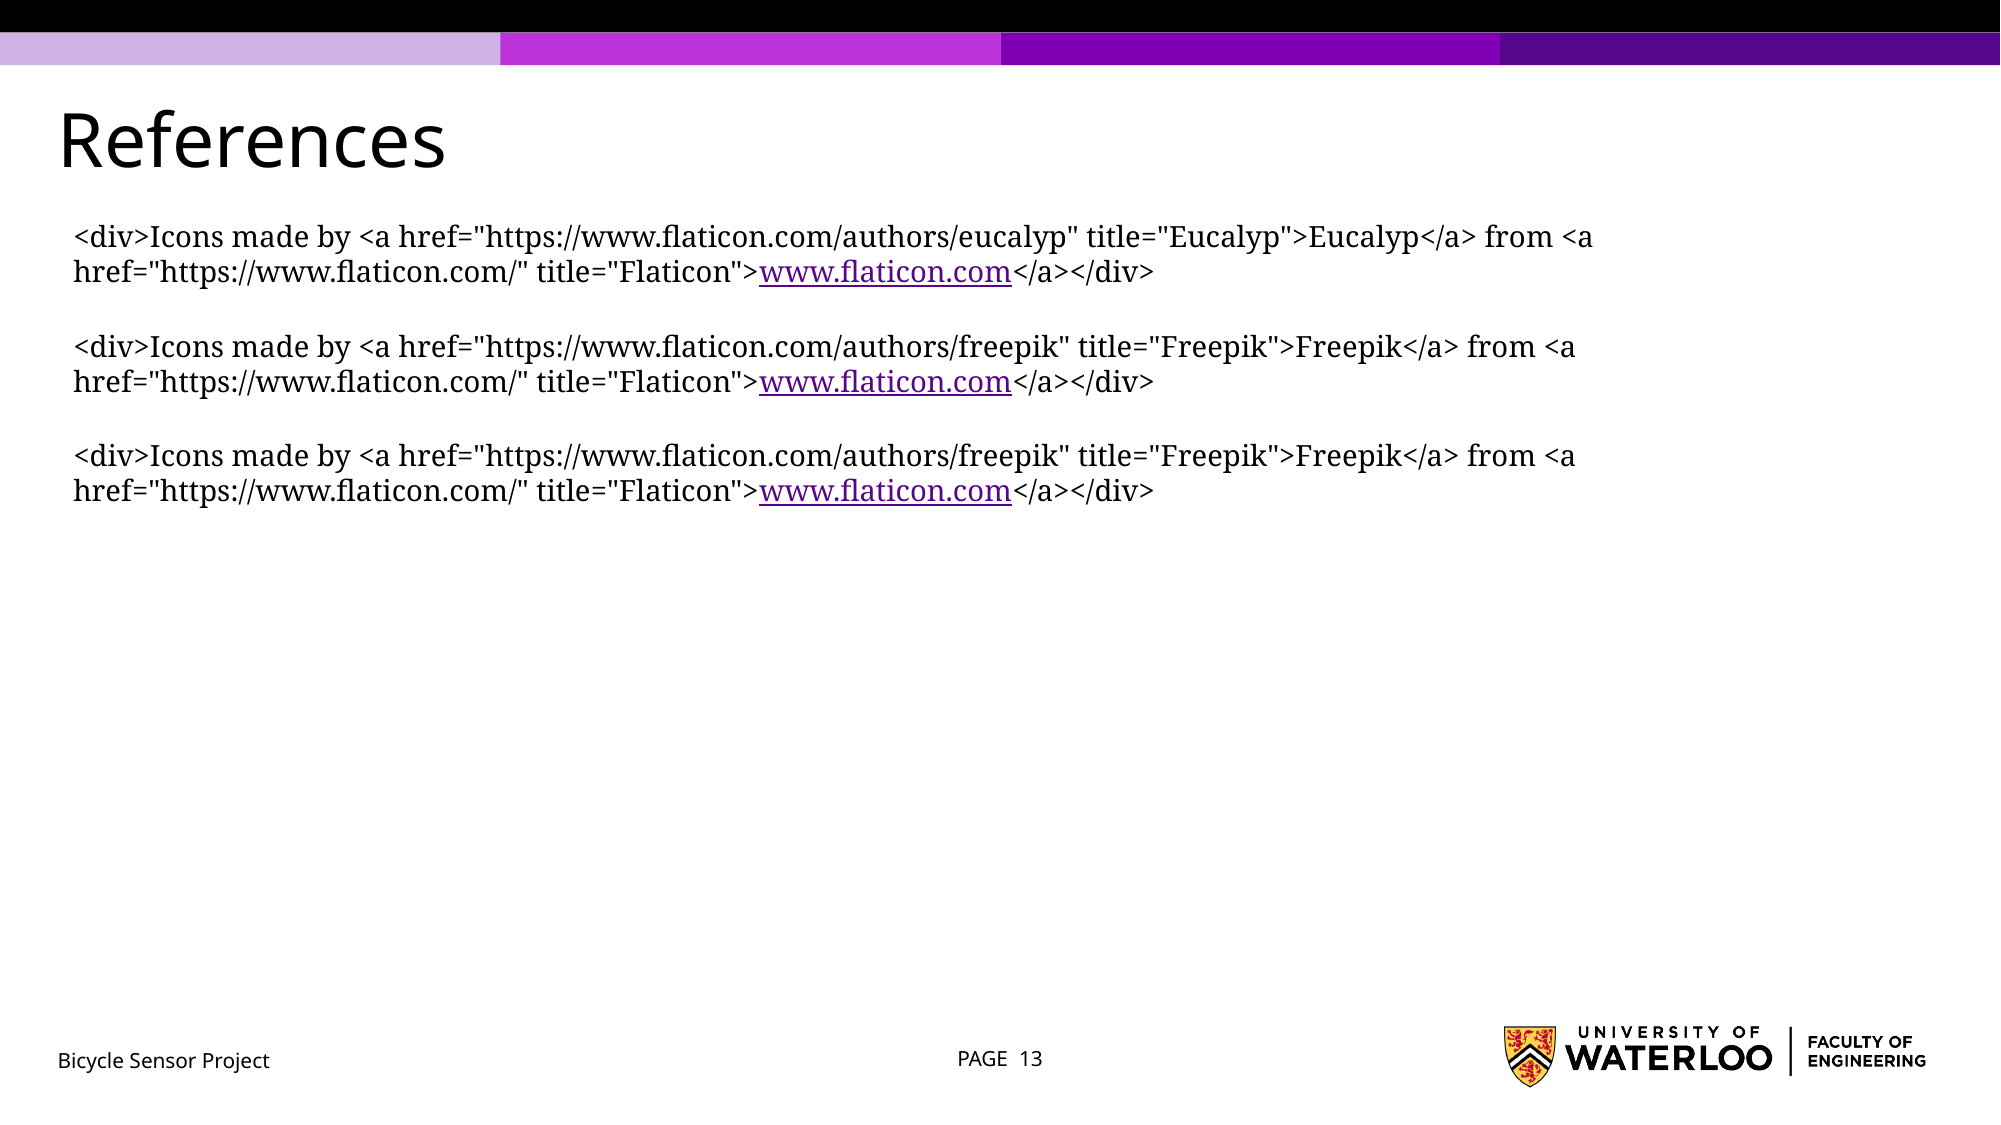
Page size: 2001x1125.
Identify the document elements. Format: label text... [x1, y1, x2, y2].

footer Bicycle Sensor Project [42, 1039, 900, 1081]
picture [1446, 982, 1982, 1125]
title References [42, 71, 1941, 219]
text_box <div>Icons made by <a href="https://www.flaticon.com/authors/eucalyp" title="Eucalyp">Eucalyp</a> from <a href="https://www.flaticon.com/" title="Flaticon">www.flaticon.com</a></div> <div>Icons made by <a href="https://www.flaticon.com/authors/freepik" title="Freepik">Freepik</a> from <a href="https://www.flaticon.com/" title="Flaticon">www.flaticon.com</a></div> <div>Icons made by <a href="https://www.flaticon.com/authors/freepik" title="Freepik">Freepik</a> from <a href="https://www.flaticon.com/" title="Flaticon">www.flaticon.com</a></div> [58, 203, 1941, 978]
slide_number PAGE ‹#› [916, 1039, 1084, 1081]
